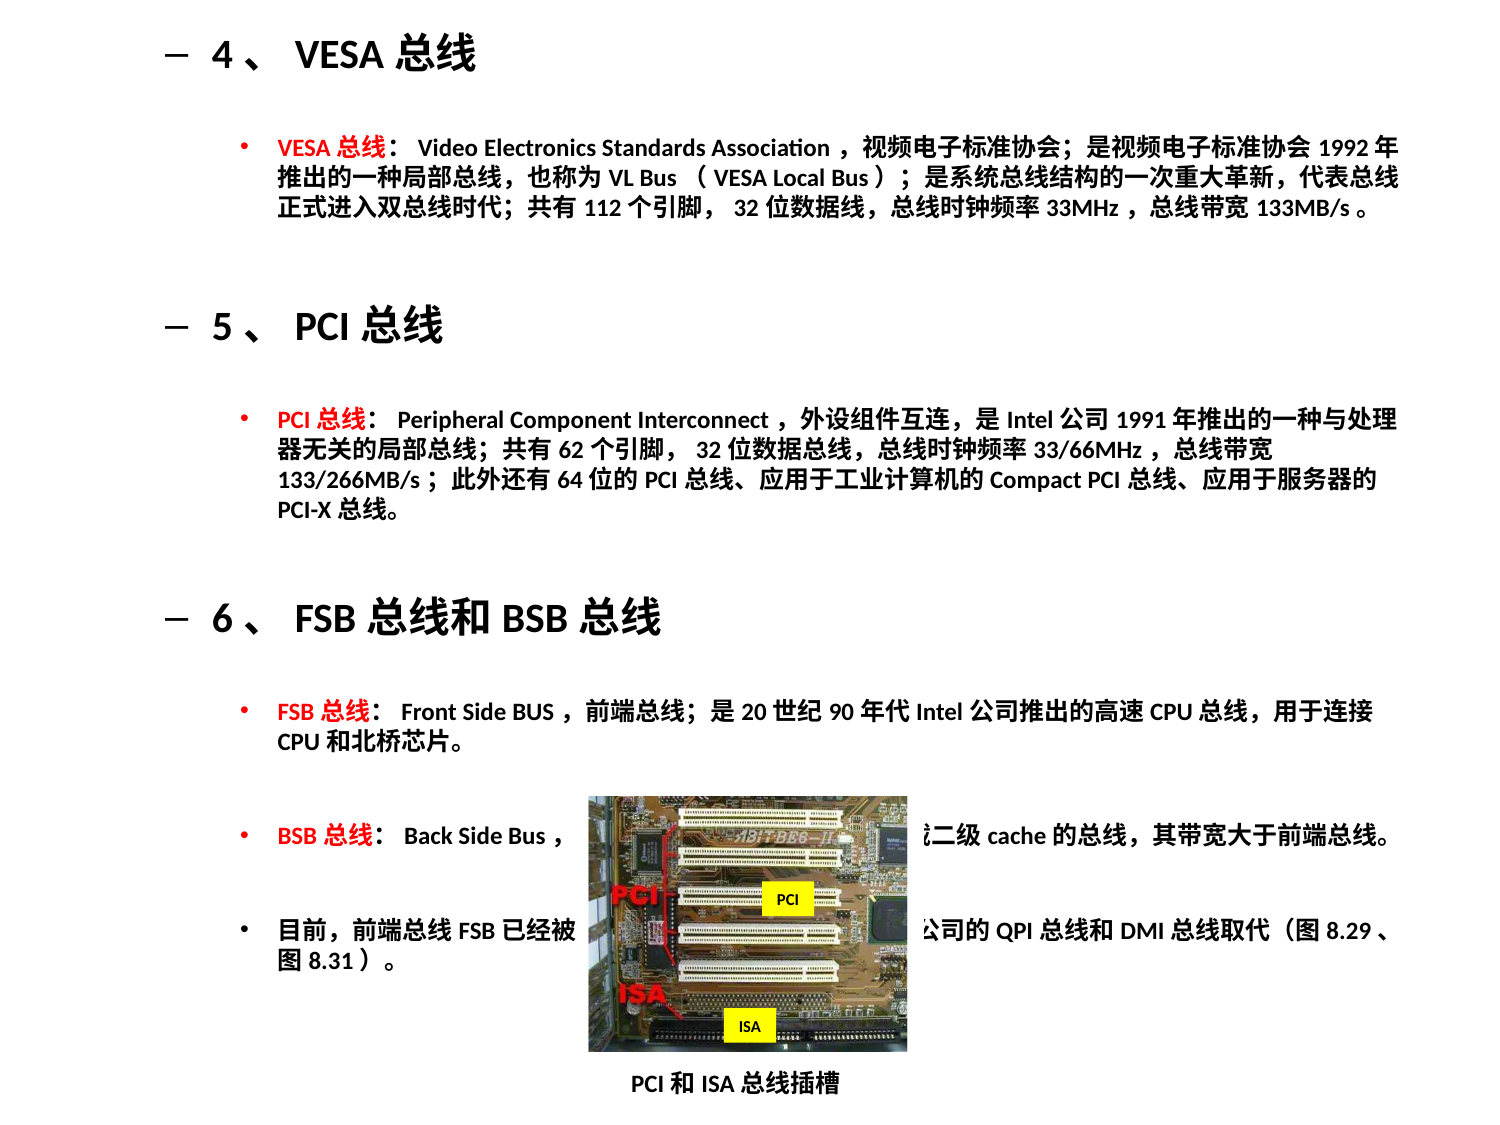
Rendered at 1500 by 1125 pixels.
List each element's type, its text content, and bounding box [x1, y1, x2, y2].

list 4、VESA总线 VESA总线：Video Electronics Standards Association，视频电子标准协会；是视频电子标准协会1992年推出的一种局部总线，也称为VL Bus（VESA Local Bus）；是系统总线结构的一次重大革新，代表总线正式进入双总线时代；共有112个引脚，32位数据线，总线时钟频率33MHz，总线带宽133MB/s。 5、PCI总线 PCI总线：Peripheral Component Interconnect，外设组件互连，是Intel公司1991年推出的一种与处理器无关的局部总线；共有62个引脚，32位数据总线，总线时钟频率33/66MHz，总线带宽133/266MB/s；此外还有64位的PCI总线、应用于工业计算机的Compact PCI总线、应用于服务器的PCI-X总线。 6、FSB总线和BSB总线 FSB总线：Front Side BUS，前端总线；是20世纪90年代Intel公司推出的高速CPU总线，用于连接CPU和北桥芯片。 BSB总线：Back Side Bus，后端总线；是早期CPU连接板载二级cache的总线，其带宽大于前端总线。 目前，前端总线FSB已经被AMD公司的HT总线以及Intel公司的QPI总线和DMI总线取代（图8.29、图8.31）。 [75, 19, 1425, 762]
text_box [576, 796, 924, 1107]
